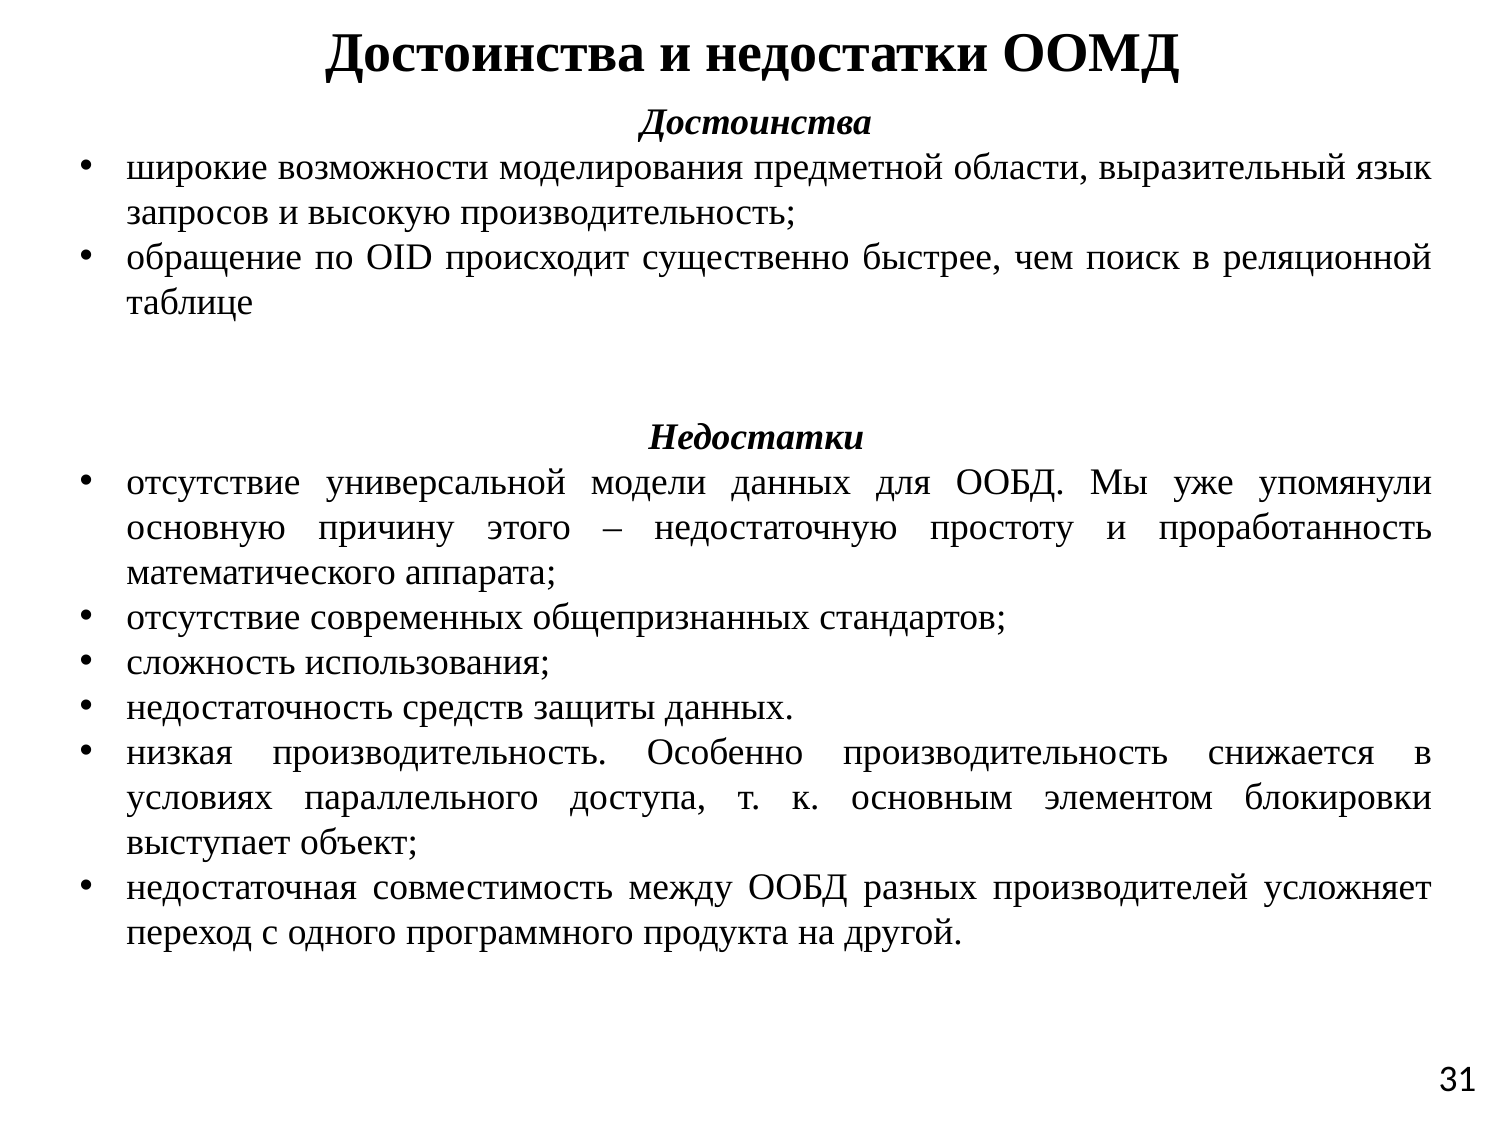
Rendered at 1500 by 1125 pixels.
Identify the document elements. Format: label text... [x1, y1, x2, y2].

title Достоинства и недостатки ООМД [32, 7, 1473, 90]
text_box Достоинства широкие возможности моделирования предметной области, выразительный язык запросов и высокую производительность; обращение по OID происходит существенно быстрее, чем поиск в реляционной таблице Недостатки отсутствие универсальной модели данных для ООБД. Мы уже упомянули основную причину этого – недостаточную простоту и проработанность математического аппарата; отсутствие современных общепризнанных стандартов; сложность использования; недостаточность средств защиты данных. низкая производительность. Особенно производительность снижается в условиях параллельного доступа, т. к. основным элементом блокировки выступает объект; недостаточная совместимость между ООБД разных производителей усложняет переход с одного программного продукта на другой. [64, 89, 1448, 960]
text_box 31 [1423, 1046, 1492, 1107]
